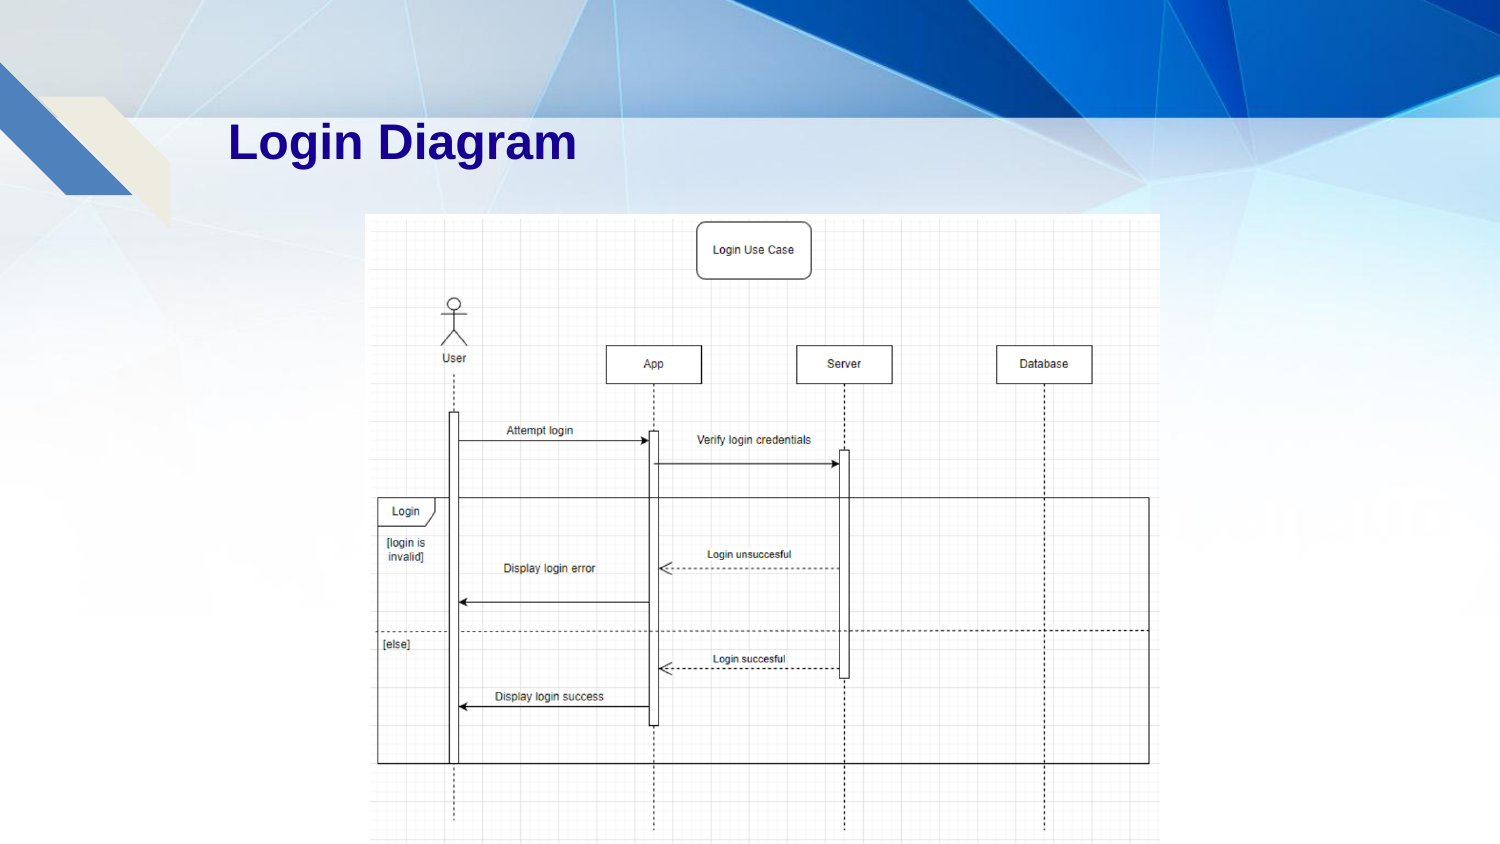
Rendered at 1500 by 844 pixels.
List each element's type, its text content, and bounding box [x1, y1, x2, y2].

title Login Diagram [212, 64, 1368, 215]
picture [0, 0, 1500, 844]
